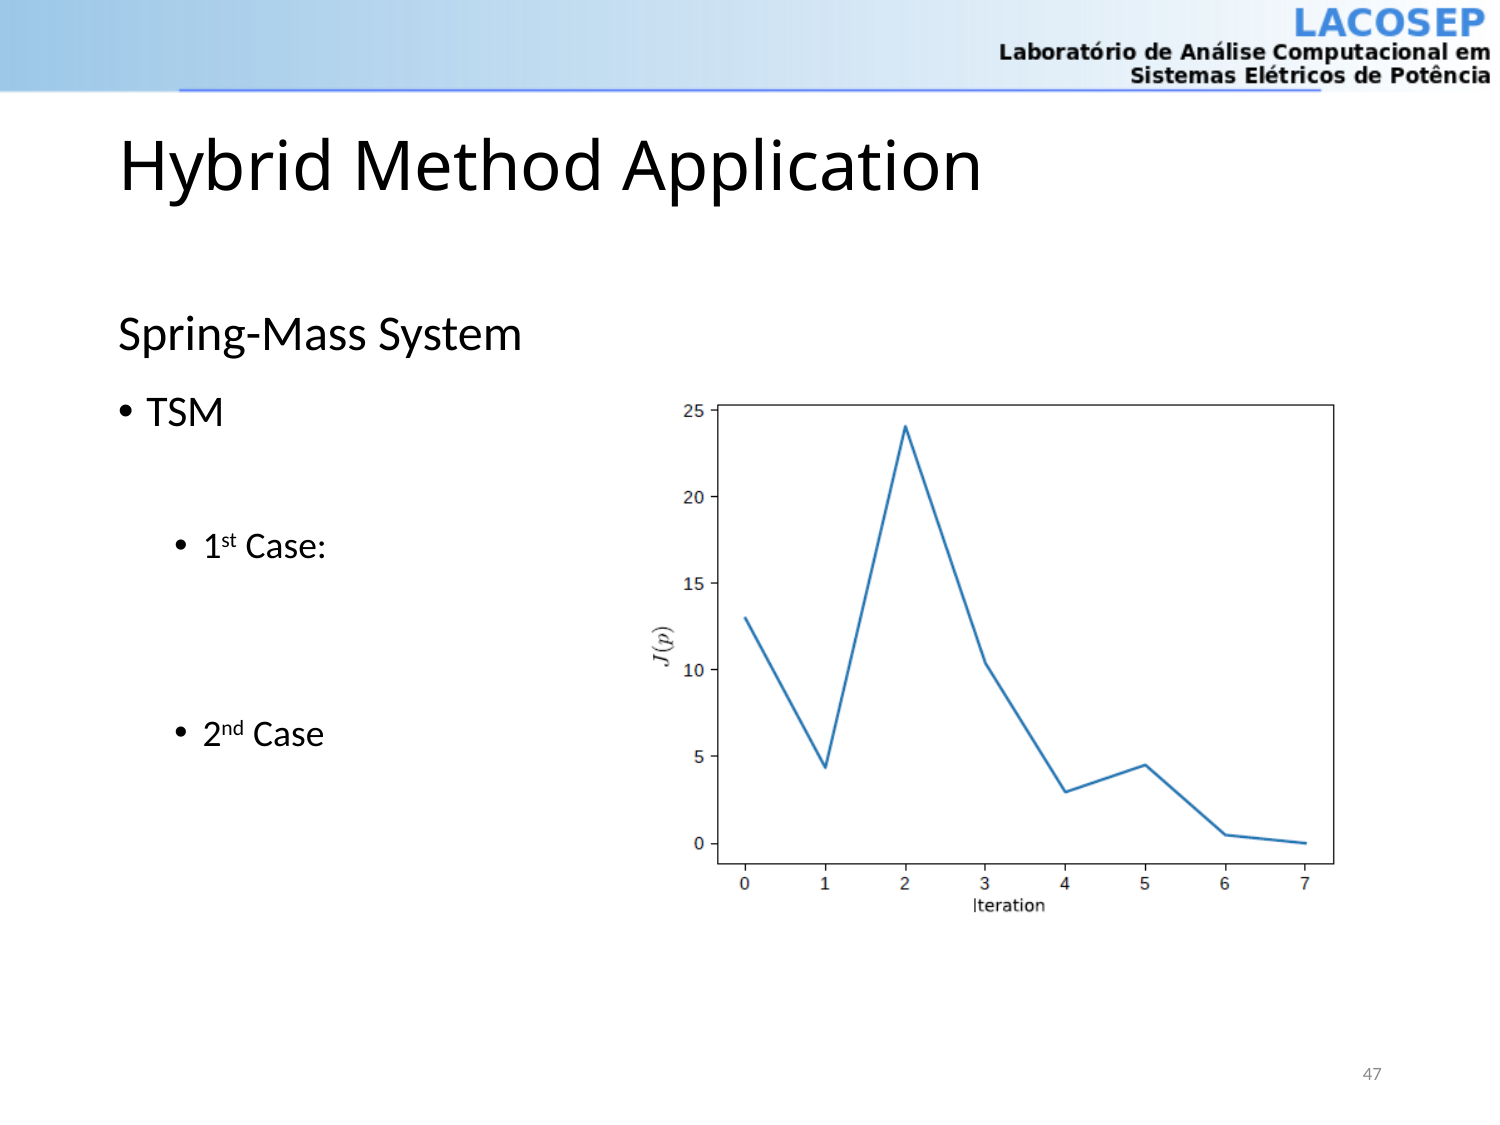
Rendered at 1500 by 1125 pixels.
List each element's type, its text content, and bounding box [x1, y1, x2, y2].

picture [0, 0, 1500, 1125]
title Hybrid Method Application [103, 59, 1397, 278]
slide_number 47 [1059, 1042, 1397, 1103]
